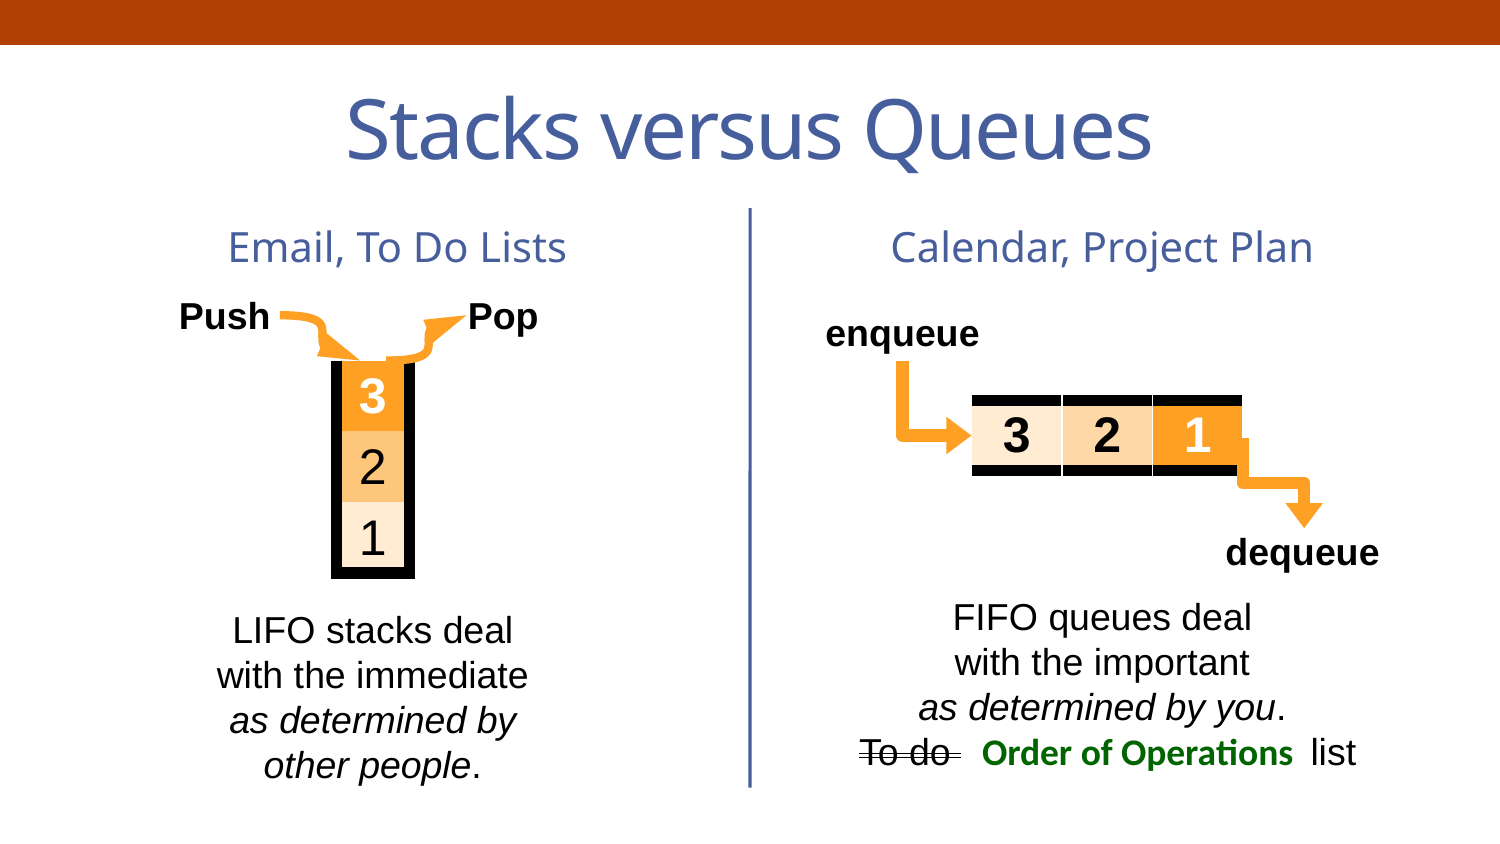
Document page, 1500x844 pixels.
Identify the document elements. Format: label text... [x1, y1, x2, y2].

list Calendar, Project Plan [780, 206, 1425, 285]
table_header 3 [972, 406, 1061, 465]
table_cell 1 [342, 502, 404, 567]
list Email, To Do Lists [75, 206, 720, 285]
text_box enqueue [806, 308, 998, 362]
text_box Pop [453, 284, 572, 345]
text_box LIFO stacks deal with the immediate as determined by other people. [192, 598, 553, 794]
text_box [1242, 437, 1305, 529]
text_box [898, 364, 975, 435]
table_header 3 [342, 361, 404, 431]
title Stacks versus Queues [75, 65, 1425, 188]
table_header 1 [1153, 406, 1242, 465]
table_header 2 [1063, 406, 1152, 465]
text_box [279, 314, 361, 361]
text_box dequeue [1210, 528, 1398, 581]
text_box Push [164, 284, 293, 345]
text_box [385, 314, 467, 361]
table_cell 2 [342, 431, 404, 502]
text_box FIFO queues deal with the important as determined by you. To do Order of Operations list [812, 585, 1393, 781]
